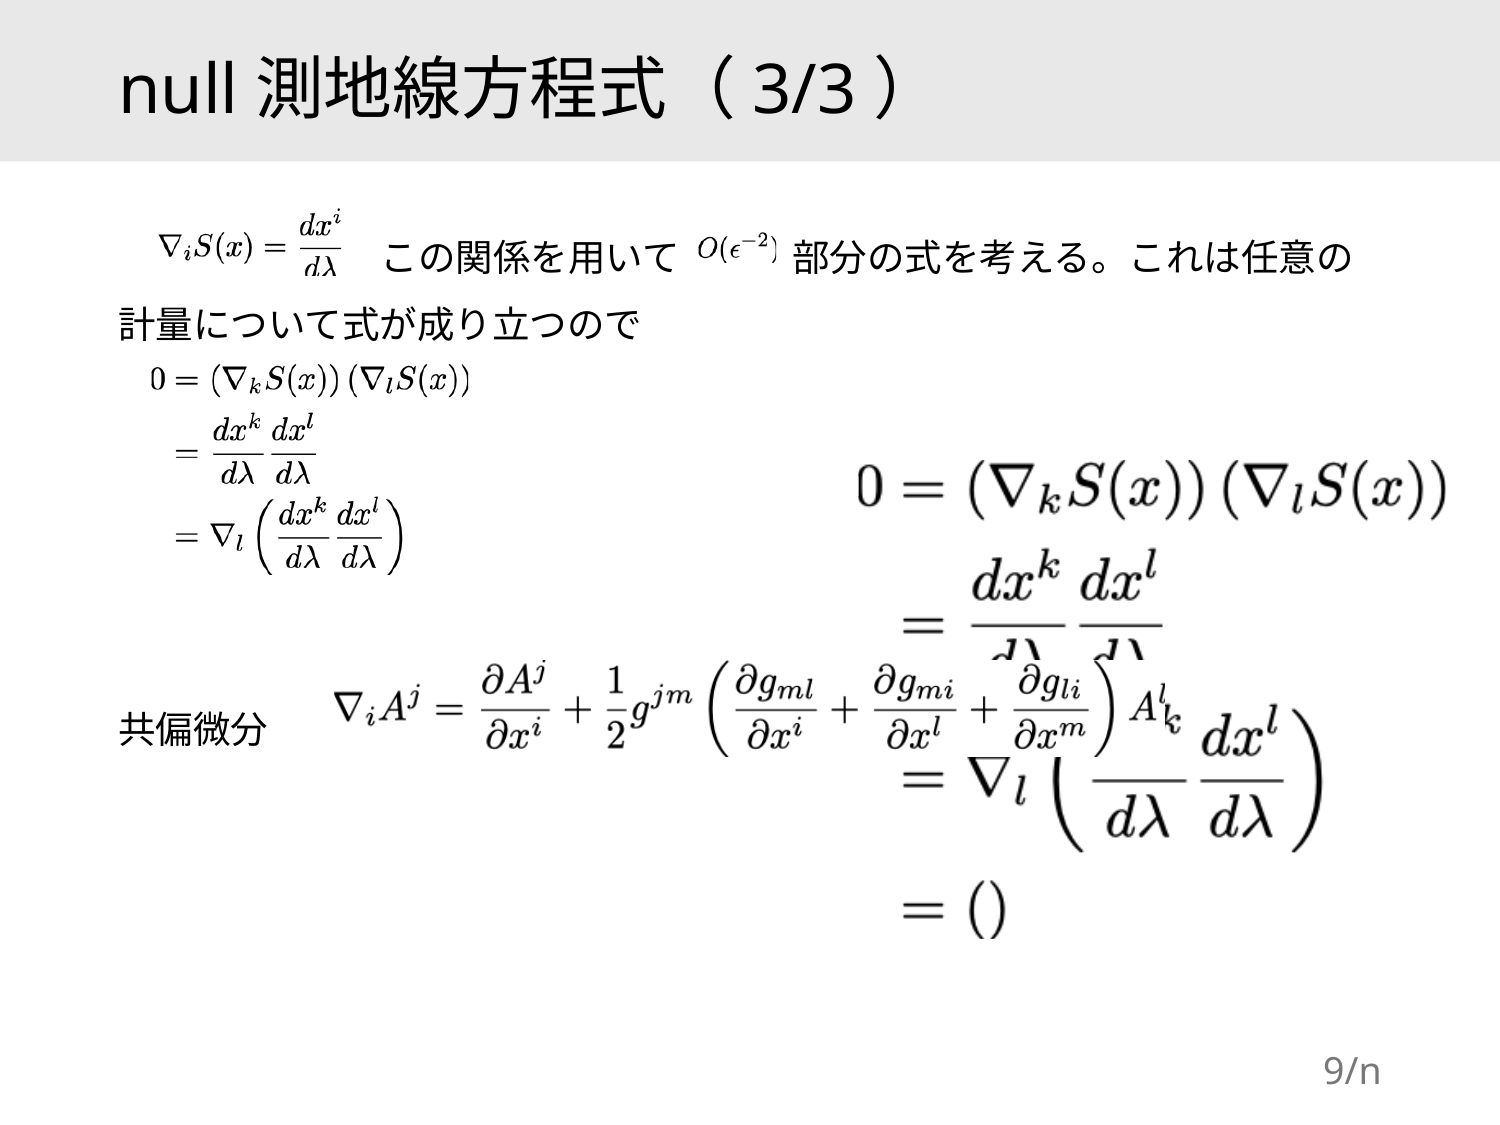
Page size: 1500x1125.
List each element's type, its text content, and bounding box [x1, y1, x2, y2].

slide_number 9/n [1059, 1042, 1397, 1103]
picture [333, 459, 1446, 940]
list この関係を用いて 部分の式を考える。これは任意の計量について式が成り立つので 共偏微分 [103, 203, 1397, 1065]
text_box [0, 0, 1500, 163]
picture [151, 363, 469, 575]
picture [158, 207, 342, 277]
picture [698, 232, 777, 264]
title null測地線方程式（3/3） [103, 11, 1397, 173]
